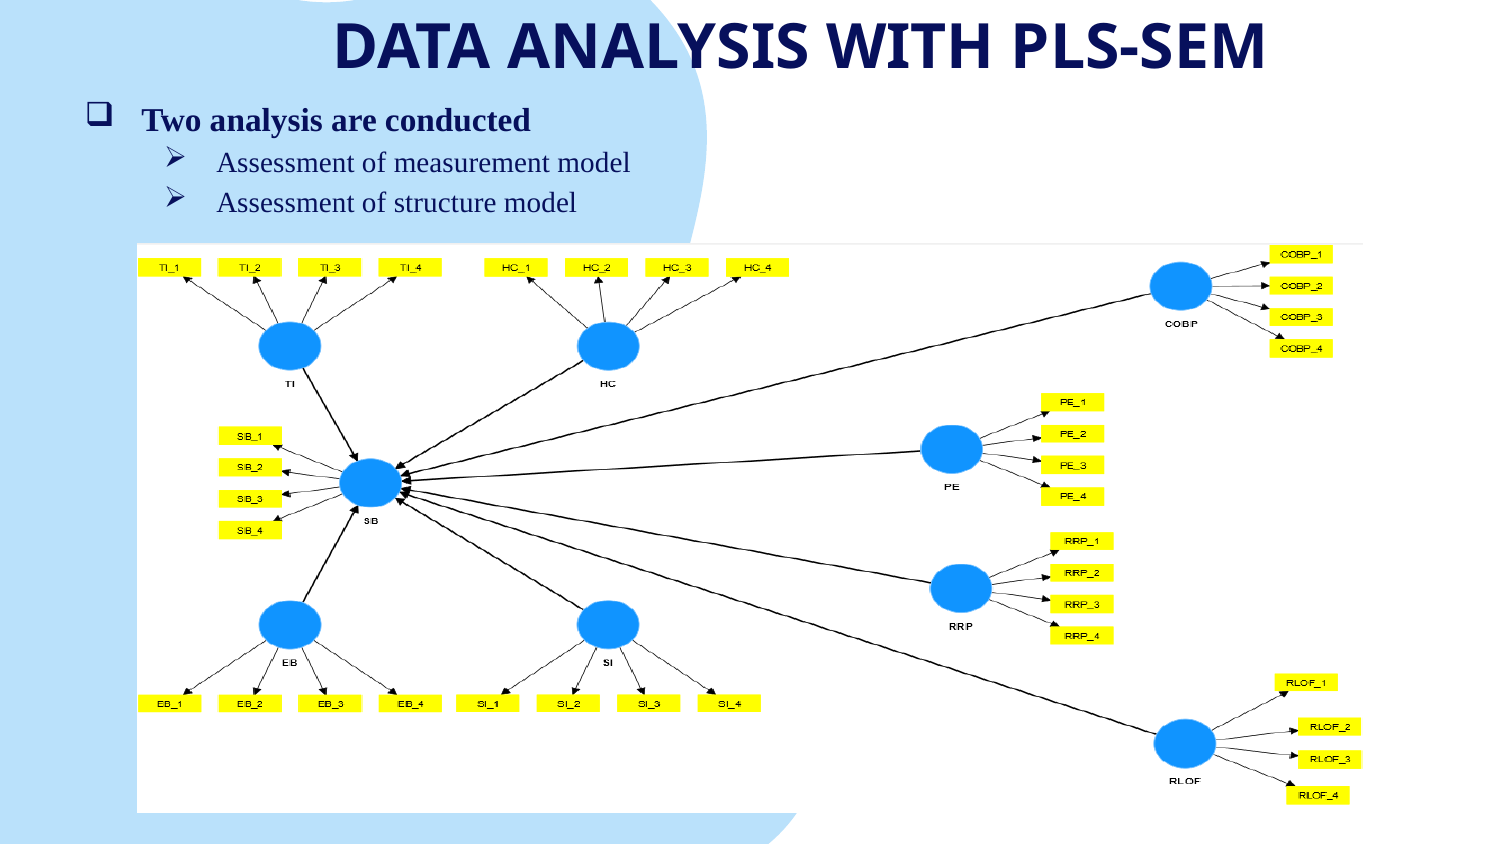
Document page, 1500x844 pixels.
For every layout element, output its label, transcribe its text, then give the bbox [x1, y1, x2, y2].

subtitle Two analysis are conducted Assessment of measurement model Assessment of structure model [51, 83, 1449, 225]
title DATA ANALYSIS WITH PLS-SEM [189, 0, 1390, 83]
picture [137, 243, 1363, 814]
